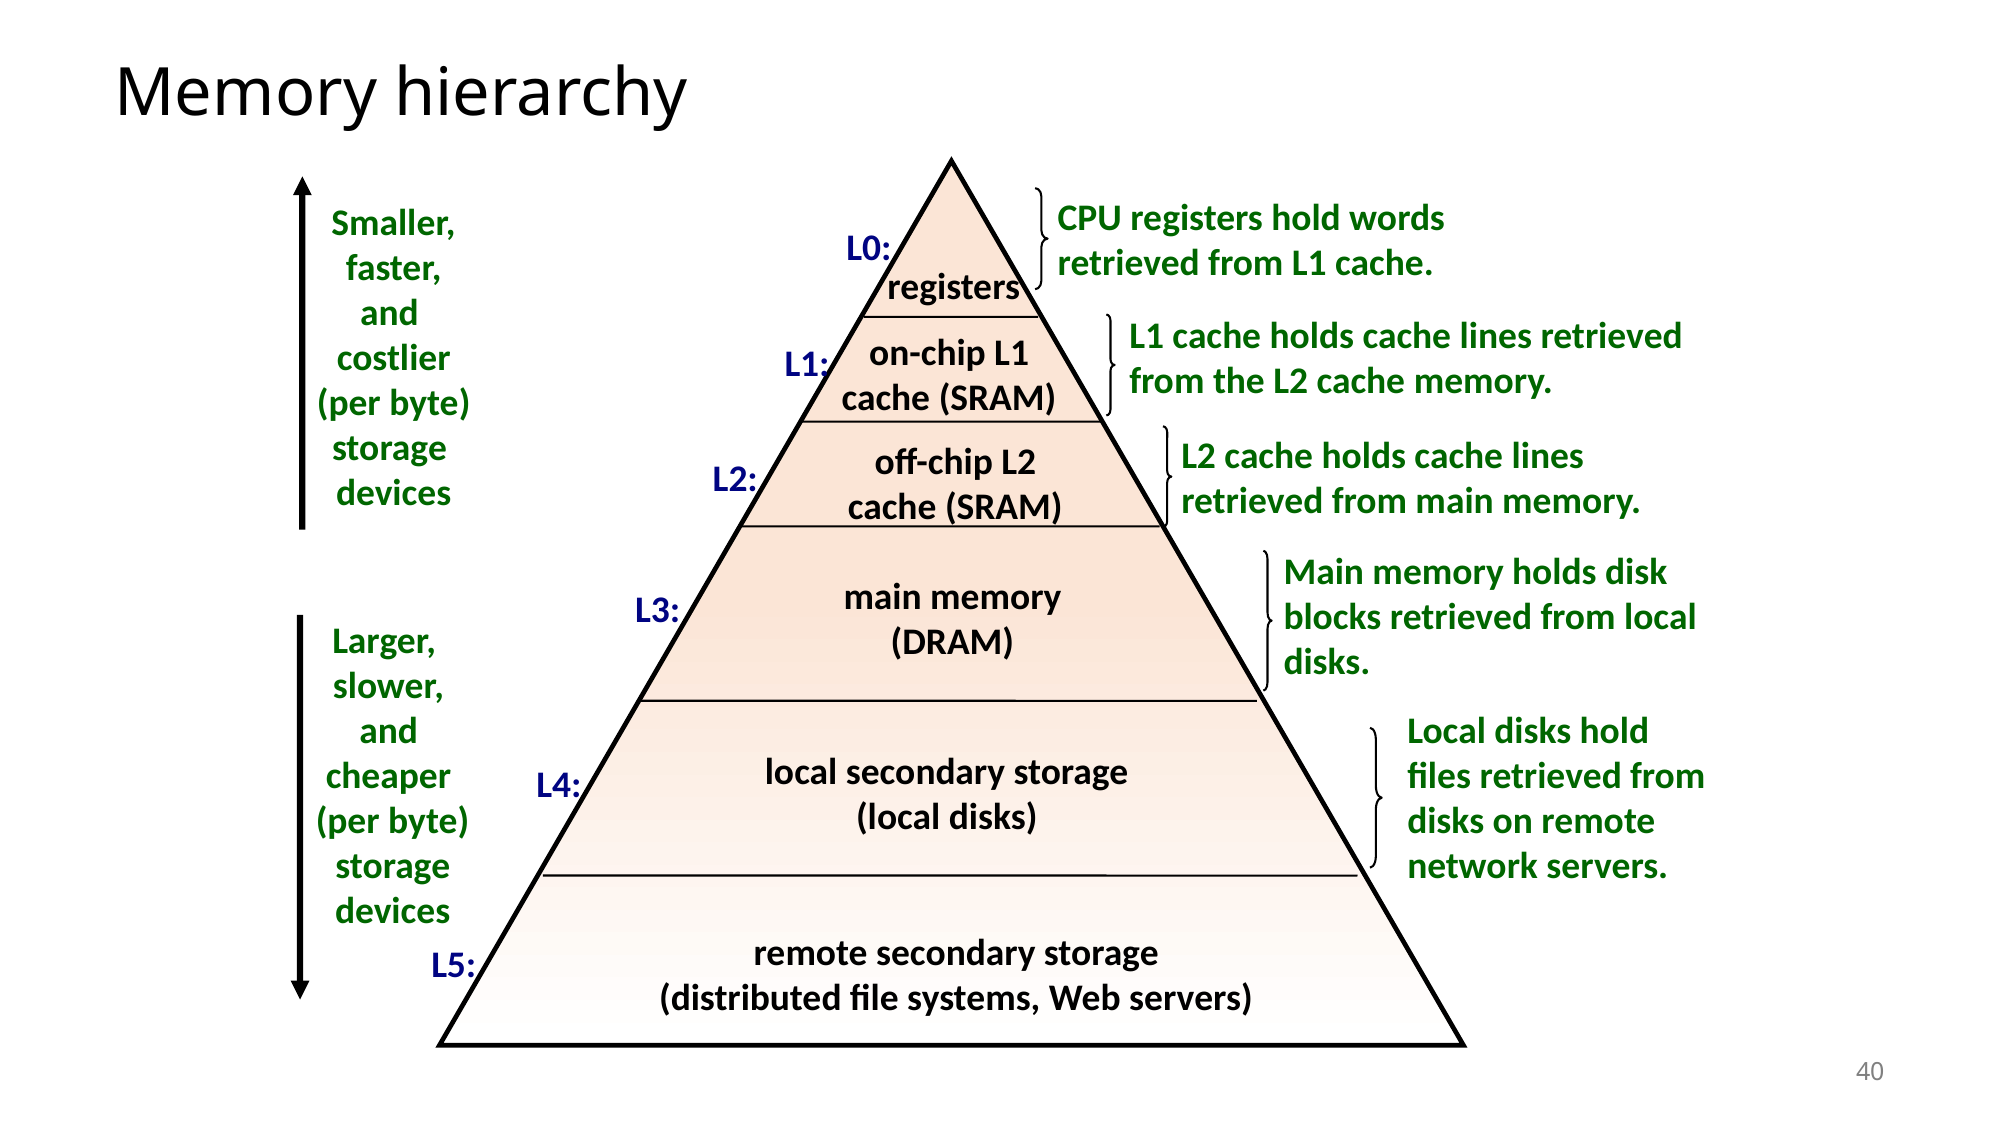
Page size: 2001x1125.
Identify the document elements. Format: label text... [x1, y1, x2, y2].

title Memory hierarchy [99, 37, 1900, 150]
text_box [800, 392, 826, 421]
text_box [439, 422, 1464, 1046]
text_box [907, 160, 1006, 254]
text_box Larger, slower, and cheaper (per byte) storage devices [301, 609, 485, 939]
text_box off-chip L2 cache (SRAM) [833, 429, 1078, 535]
text_box on-chip L1 cache (SRAM) [826, 422, 1072, 426]
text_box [1106, 302, 1709, 416]
text_box L4: [521, 752, 597, 813]
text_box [1035, 184, 1473, 291]
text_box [1369, 697, 1733, 895]
text_box L5: [416, 932, 492, 993]
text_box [1162, 423, 1697, 530]
text_box registers [872, 254, 1036, 315]
text_box [1072, 369, 1103, 421]
text_box local secondary storage (local disks) [749, 739, 1144, 845]
text_box L1: [769, 331, 845, 392]
text_box Smaller, faster, and costlier (per byte) storage devices [303, 190, 486, 521]
slide_number 40 [1749, 1042, 1900, 1103]
text_box L0: [831, 215, 907, 276]
text_box remote secondary storage (distributed file systems, Web servers) [644, 920, 1269, 1025]
text_box on-chip L1 cache (SRAM) [826, 320, 1072, 421]
text_box L2: [697, 446, 773, 506]
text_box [1263, 538, 1733, 691]
text_box [293, 614, 307, 1000]
text_box [296, 176, 309, 530]
text_box main memory (DRAM) [828, 565, 1077, 670]
text_box [859, 298, 1044, 320]
text_box L3: [620, 577, 695, 638]
